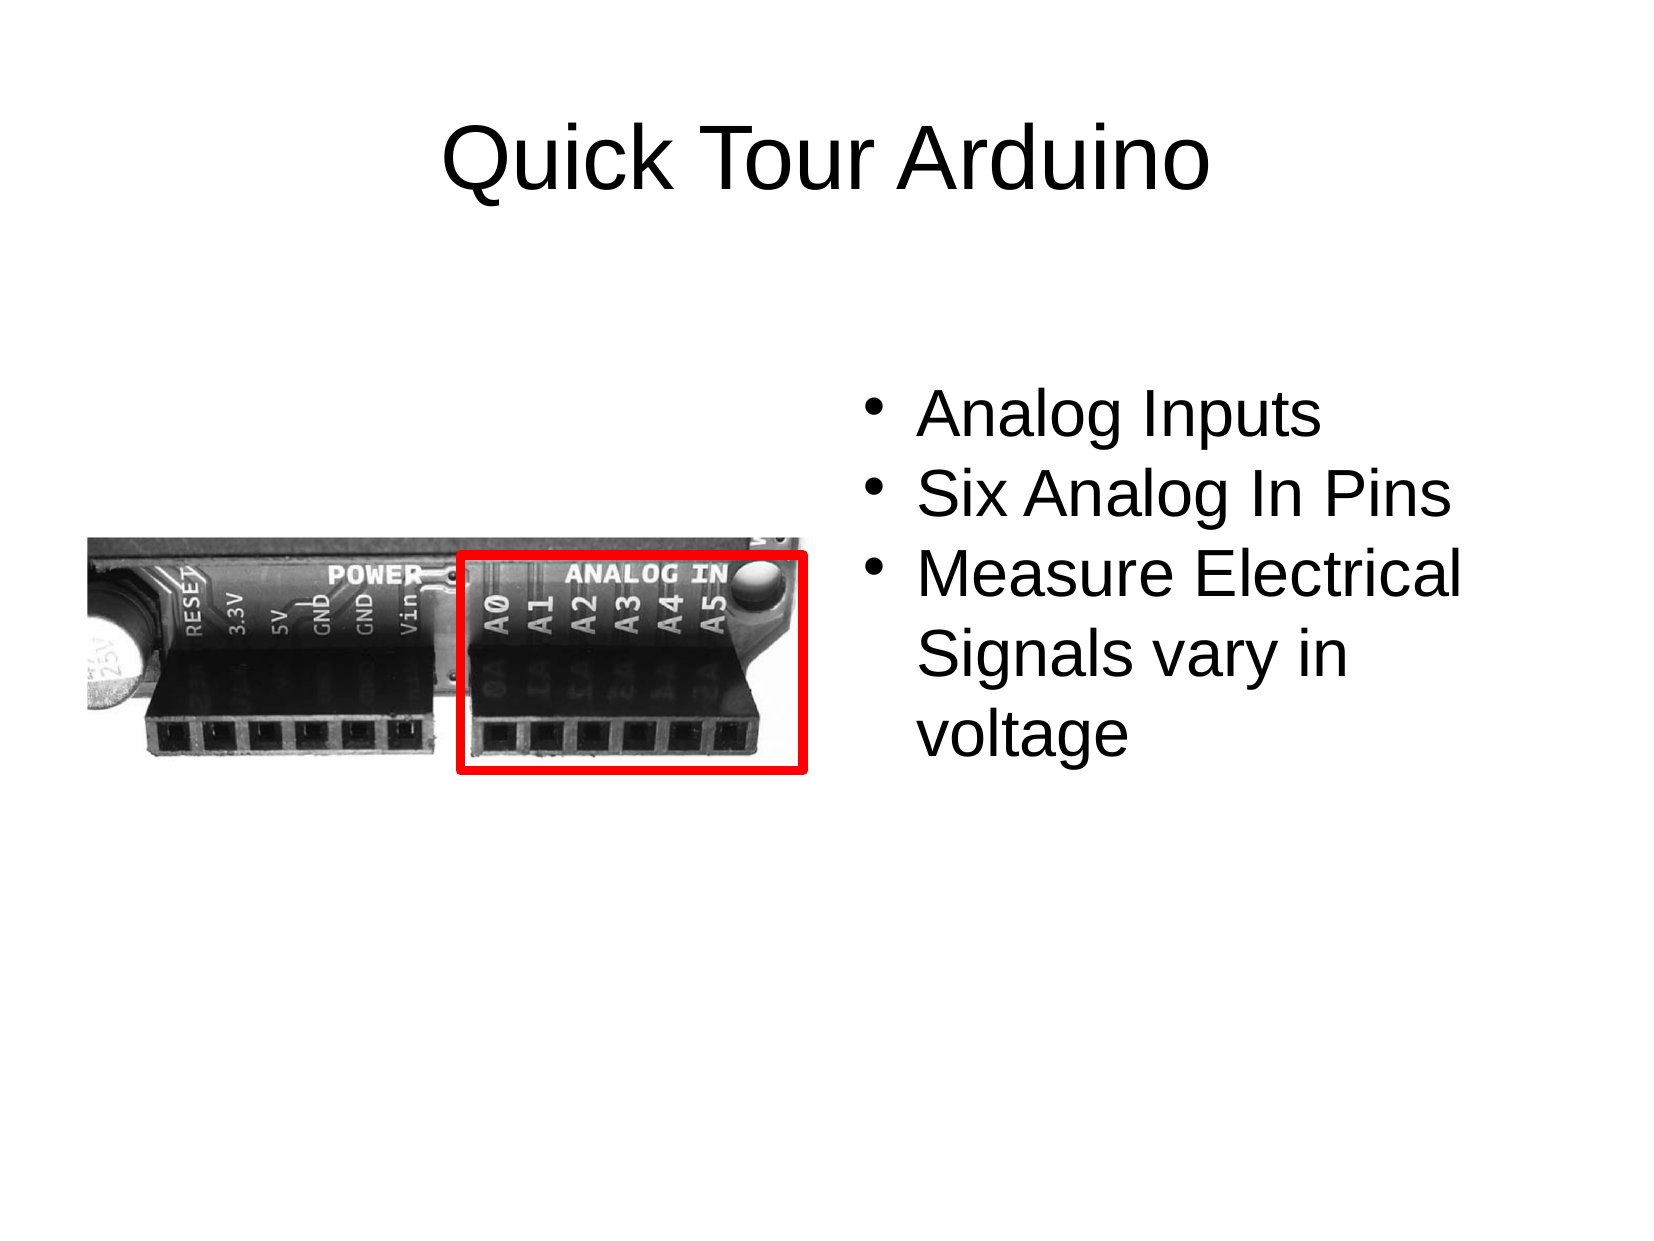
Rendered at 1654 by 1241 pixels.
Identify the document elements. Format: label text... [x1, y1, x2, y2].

picture [82, 528, 810, 771]
text_box Quick Tour Arduino [82, 49, 1571, 257]
text_box Analog Inputs Six Analog In Pins Measure Electrical Signals vary in voltage [845, 290, 1572, 1010]
